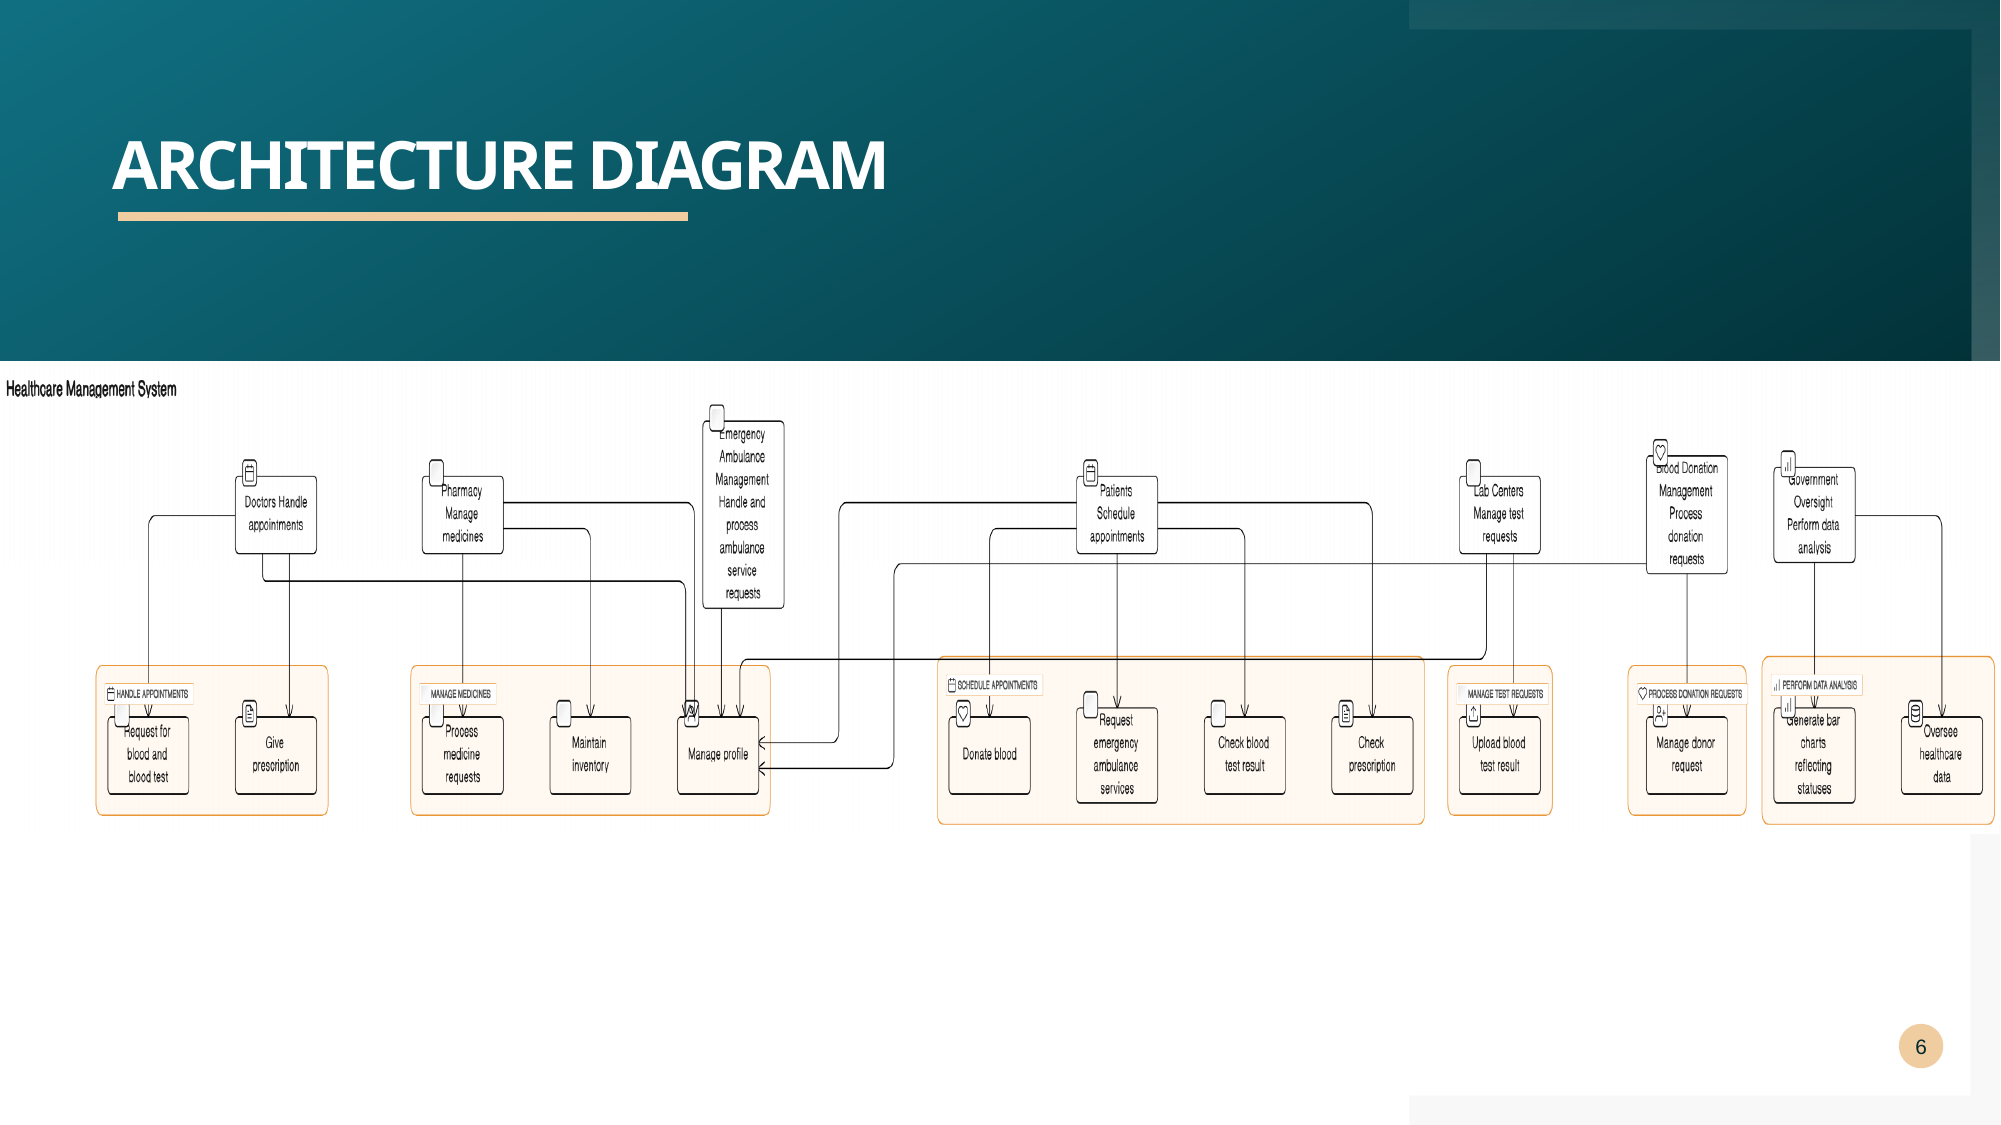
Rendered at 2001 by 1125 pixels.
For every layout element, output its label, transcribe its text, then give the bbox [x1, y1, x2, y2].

title Architecture Diagram [112, 132, 1353, 194]
picture [0, 361, 2000, 834]
slide_number 6 [1898, 1023, 1944, 1069]
